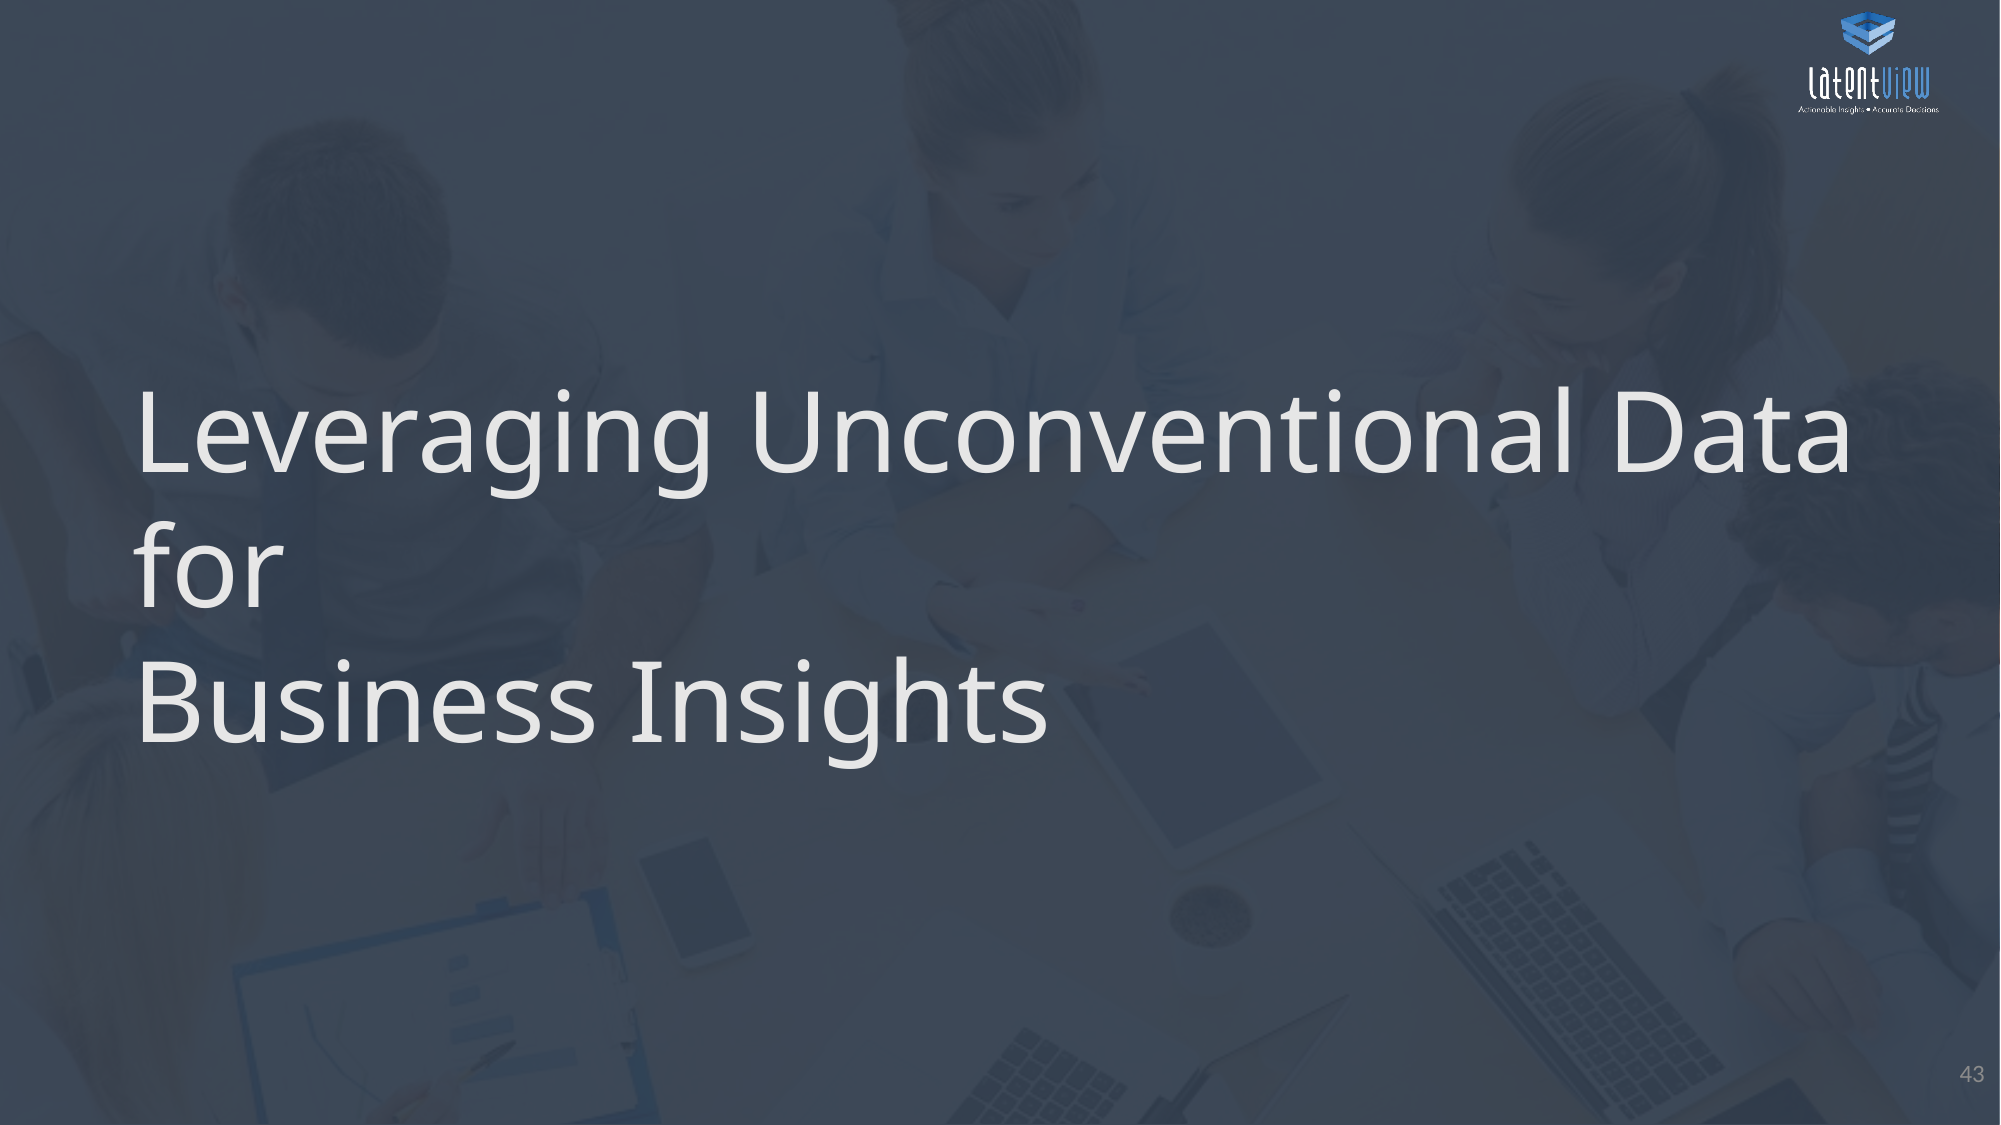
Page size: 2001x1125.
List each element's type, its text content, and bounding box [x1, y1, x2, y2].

title Leveraging Unconventional Data for Business Insights [120, 494, 1871, 631]
slide_number 43 [1550, 1042, 2000, 1103]
picture [1776, 0, 1962, 129]
